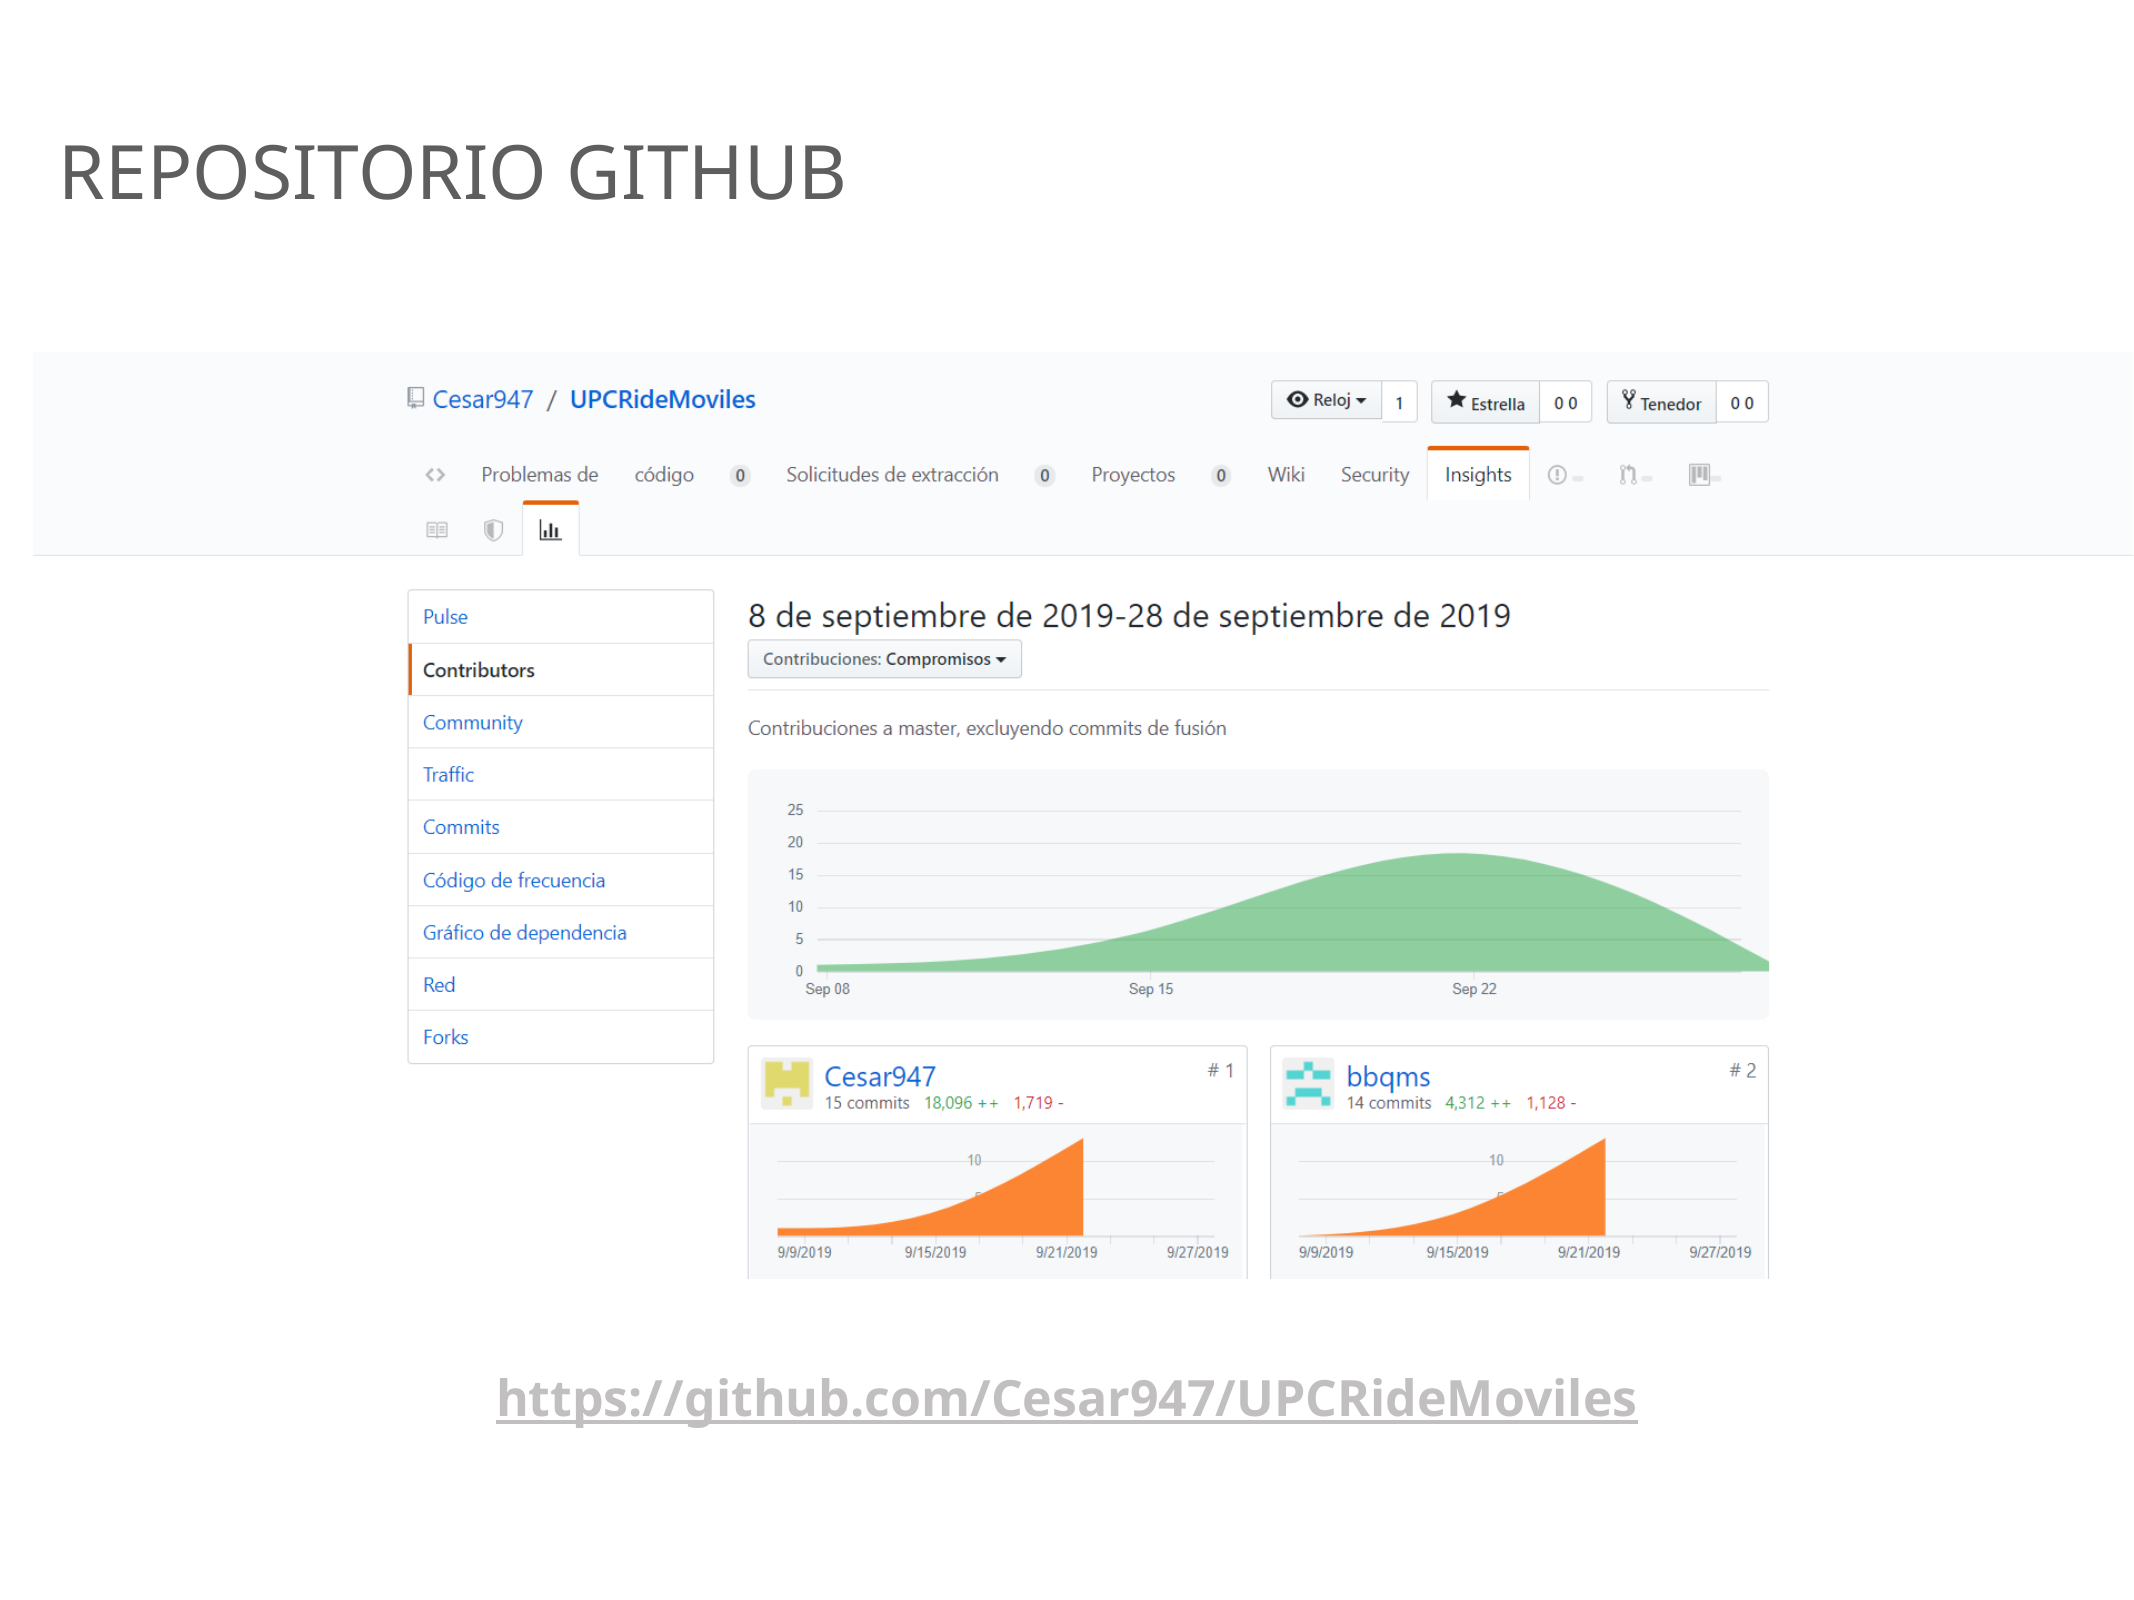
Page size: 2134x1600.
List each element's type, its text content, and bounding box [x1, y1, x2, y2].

text_box REPOSITORIO GITHUB [44, 117, 863, 223]
picture [17, 352, 2134, 1279]
text_box https://github.com/Cesar947/UPCRideMoviles [481, 1348, 1653, 1442]
